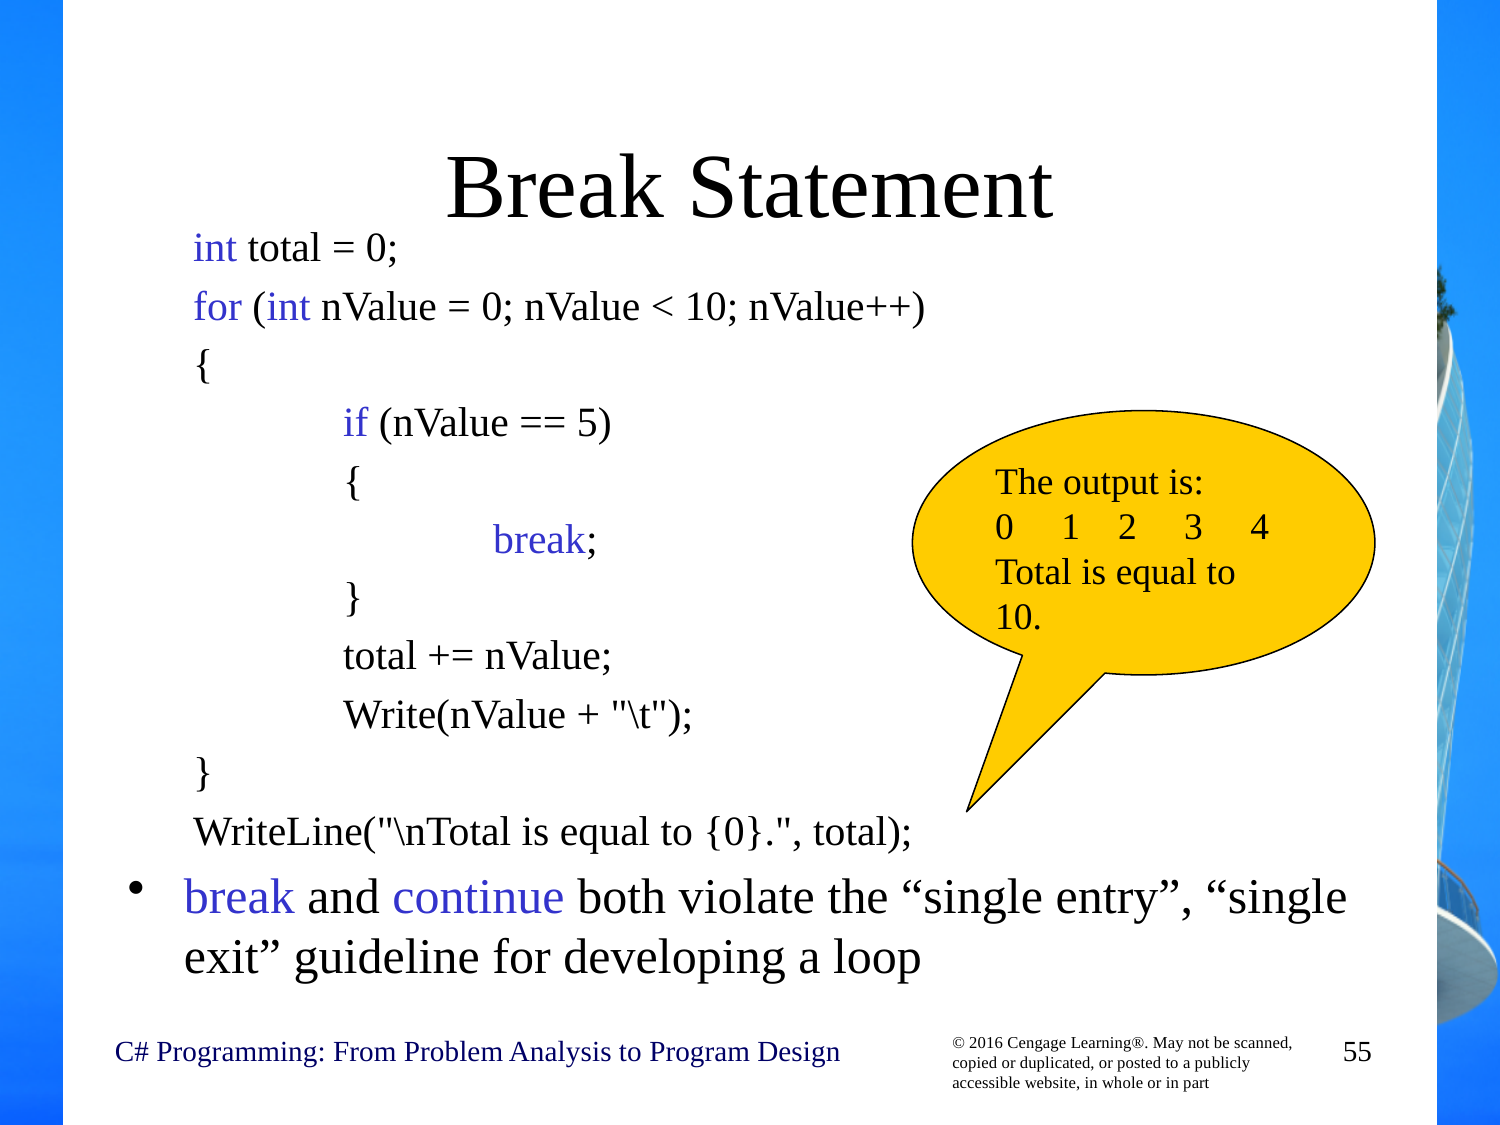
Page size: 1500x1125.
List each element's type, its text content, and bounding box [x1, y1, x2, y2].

title Break Statement [112, 87, 1388, 212]
picture [1437, 0, 1500, 1125]
footer C# Programming: From Problem Analysis to Program Design [99, 1024, 988, 1101]
text_box The output is: 0 1 2 3 4 Total is equal to 10. [912, 410, 1375, 812]
list int total = 0; for (int nValue = 0; nValue < 10; nValue++) { if (nValue == 5) { break; } total += nValue; Write(nValue + "\t"); } WriteLine("\nTotal is equal to {0}.", total); break and continue both violate the “single entry”, “single exit” guideline for developing a loop [112, 212, 1388, 888]
slide_number 55 [1074, 1024, 1388, 1101]
picture [0, 0, 63, 1125]
